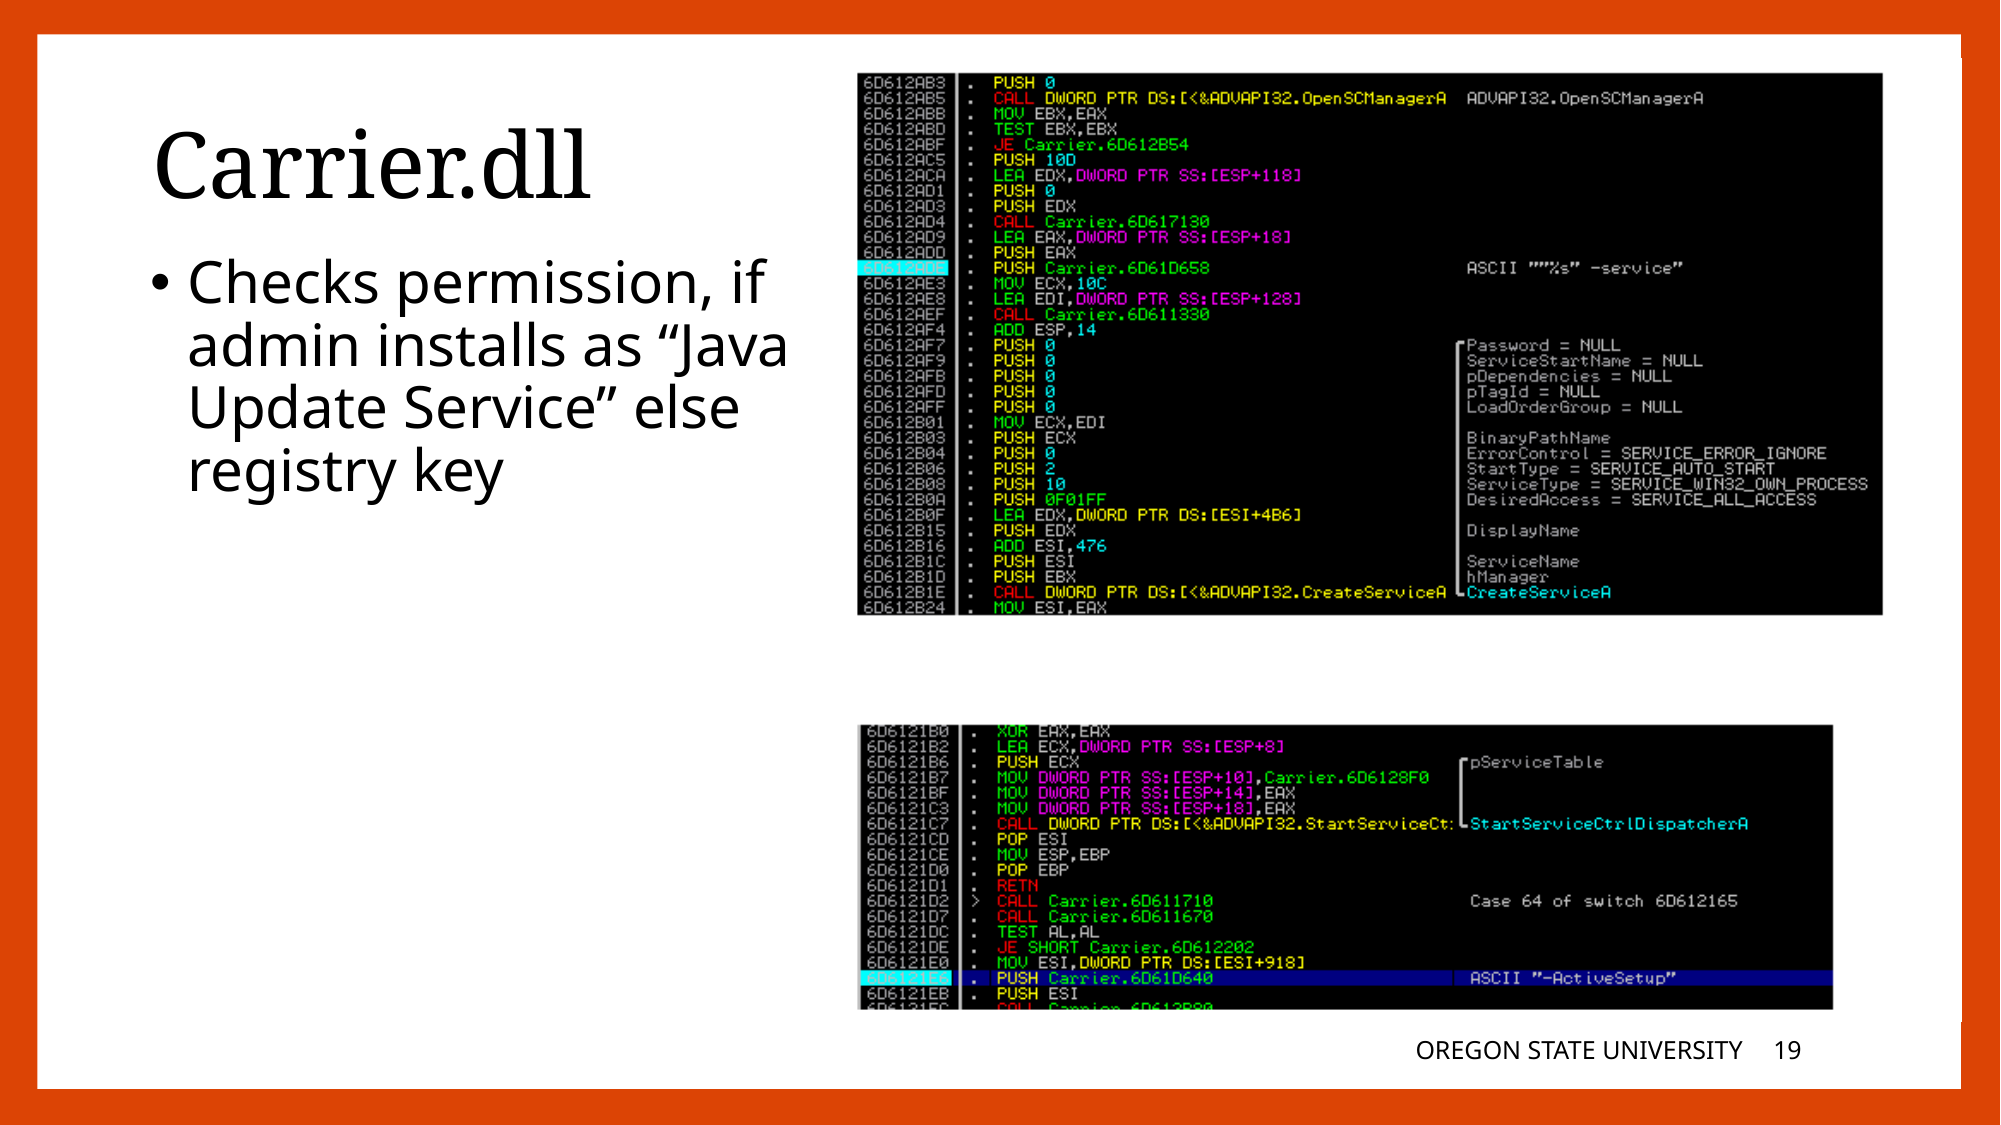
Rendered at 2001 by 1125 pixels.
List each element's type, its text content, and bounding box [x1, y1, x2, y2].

list Checks permission, if admin installs as “Java Update Service” else registry key [135, 245, 832, 960]
picture [832, 58, 1962, 1022]
title Carrier.dll [137, 59, 832, 245]
footer OREGON STATE UNIVERSITY [662, 1021, 1758, 1082]
slide_number 18 [1758, 1022, 1863, 1082]
